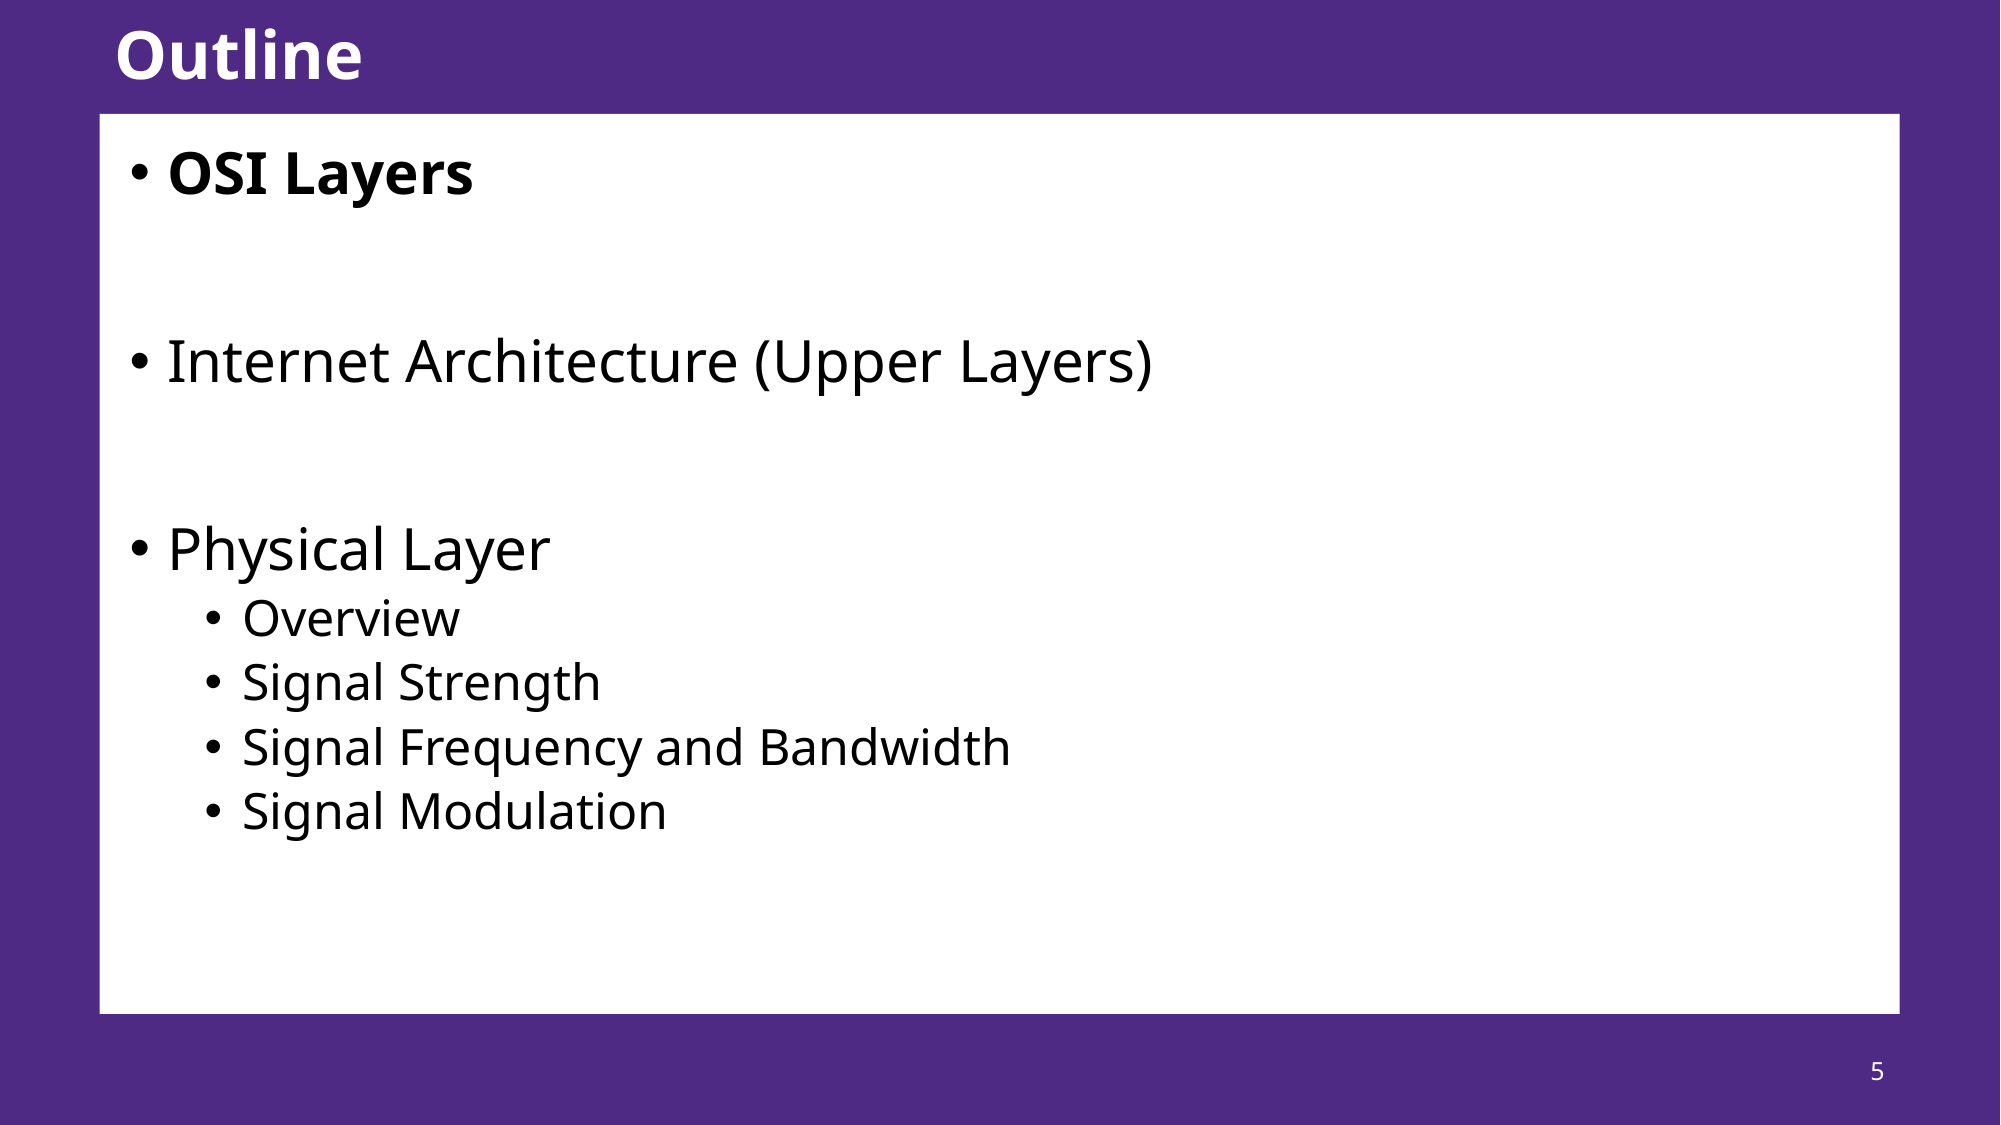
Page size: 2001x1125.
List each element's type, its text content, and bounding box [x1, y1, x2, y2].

slide_number 5 [1749, 1042, 1900, 1103]
list OSI Layers Internet Architecture (Upper Layers) Physical Layer Overview Signal Strength Signal Frequency and Bandwidth Signal Modulation [99, 114, 1900, 1014]
title Outline [99, 1, 1900, 114]
